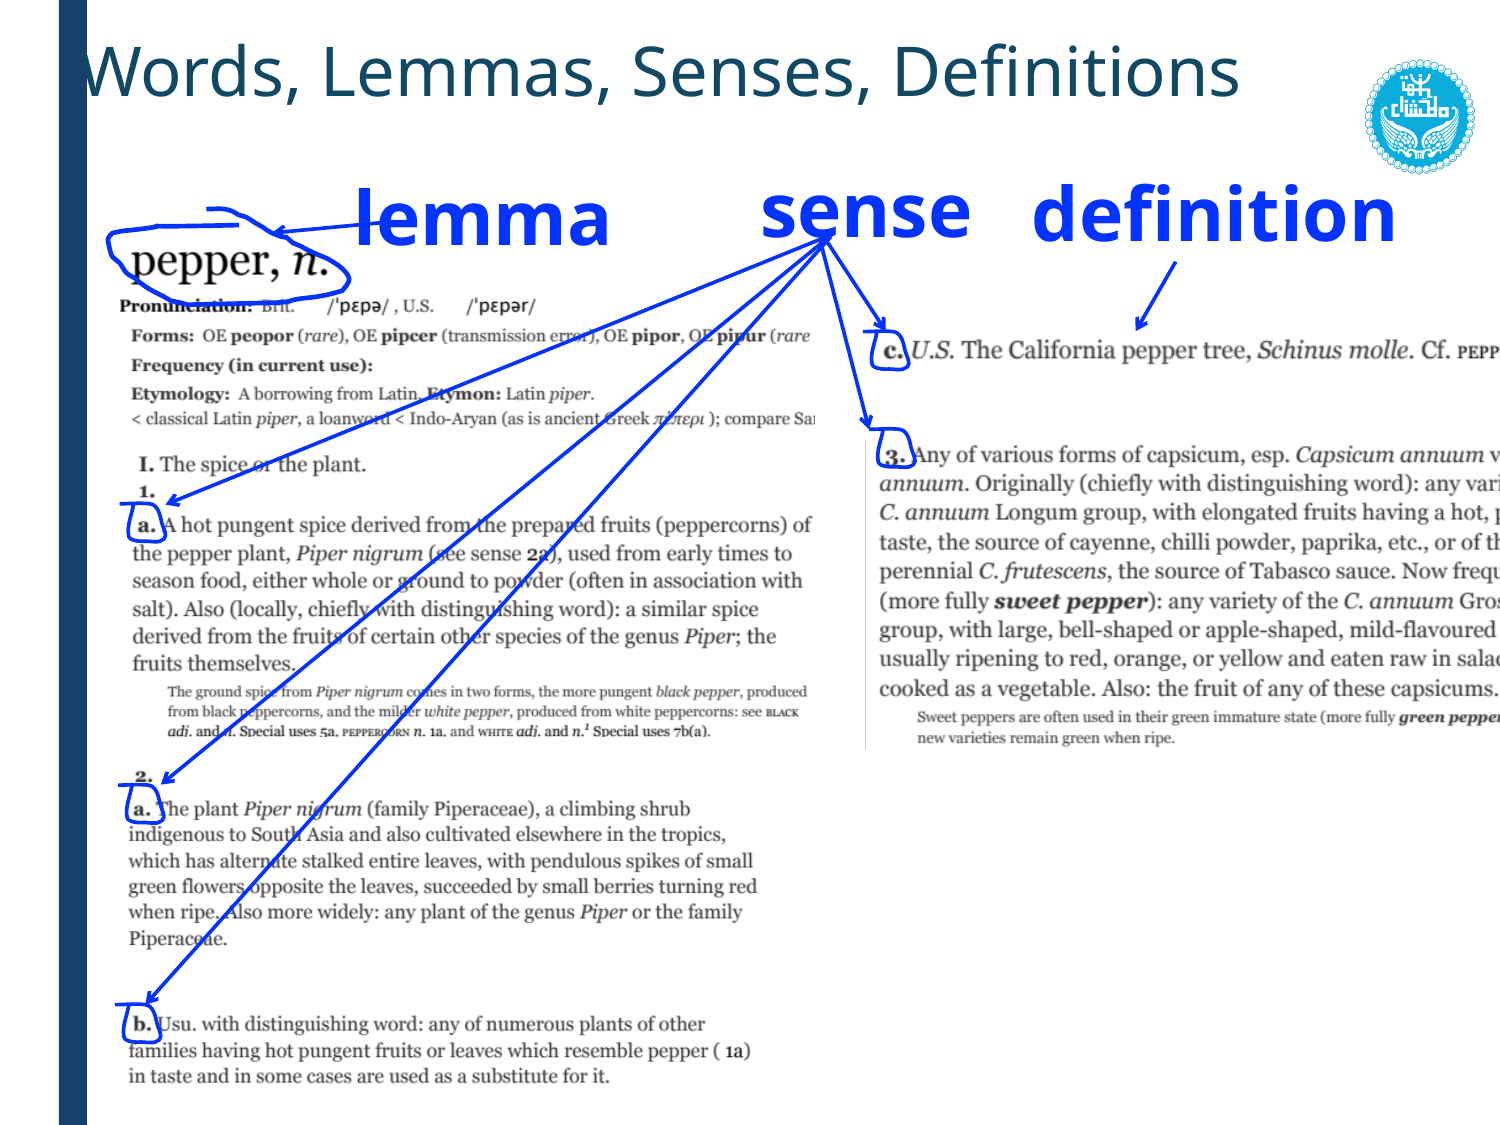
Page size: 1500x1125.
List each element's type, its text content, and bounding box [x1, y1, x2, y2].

picture [1439, 108, 1448, 117]
picture [1364, 149, 1393, 159]
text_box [1135, 261, 1176, 332]
picture [1414, 58, 1476, 175]
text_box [107, 163, 606, 305]
picture [119, 767, 763, 1090]
picture [869, 331, 1500, 372]
text_box sense [745, 155, 988, 261]
picture [1425, 97, 1436, 116]
picture [862, 440, 1500, 750]
picture [1425, 108, 1458, 157]
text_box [834, 235, 877, 332]
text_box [145, 236, 831, 1005]
text_box [869, 425, 913, 440]
picture [1398, 149, 1411, 157]
text_box definition [1016, 159, 1414, 265]
picture [1413, 150, 1426, 158]
picture [1425, 89, 1430, 97]
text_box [165, 234, 834, 238]
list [119, 305, 145, 737]
title Words, Lemmas, Senses, Definitions [63, 30, 1425, 149]
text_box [819, 238, 869, 430]
